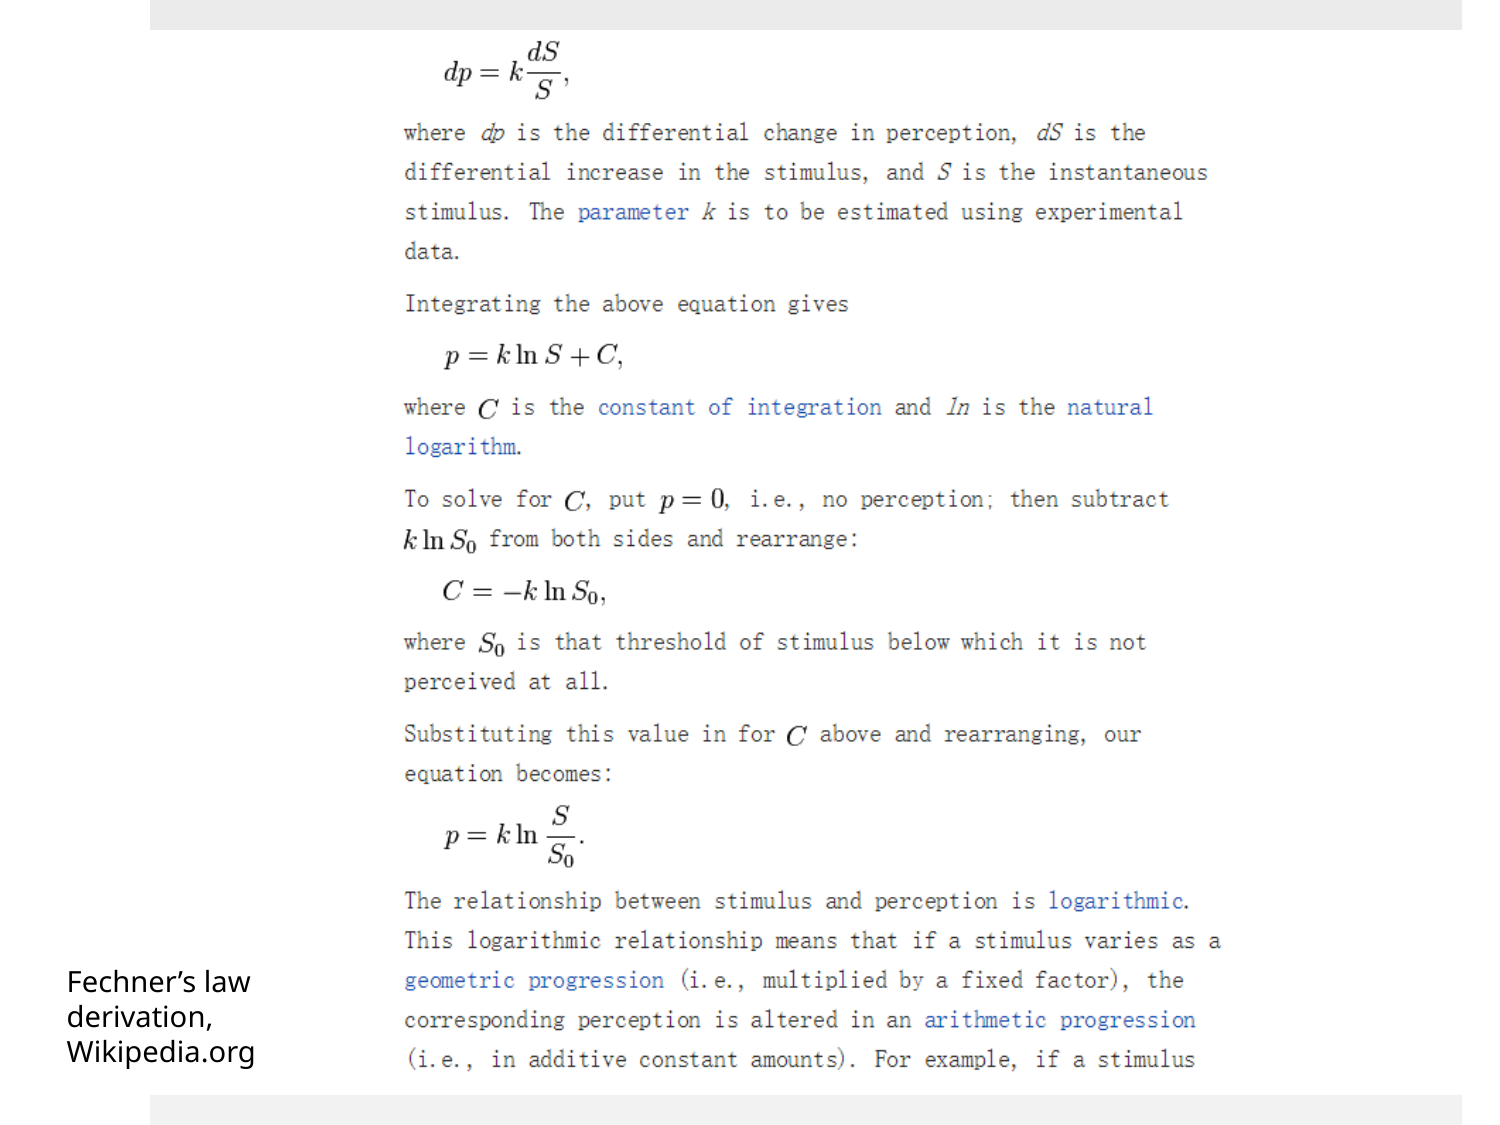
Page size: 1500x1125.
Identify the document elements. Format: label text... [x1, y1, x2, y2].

picture [382, 30, 1245, 1087]
text_box Fechner’s law derivation, Wikipedia.org [51, 955, 302, 1076]
